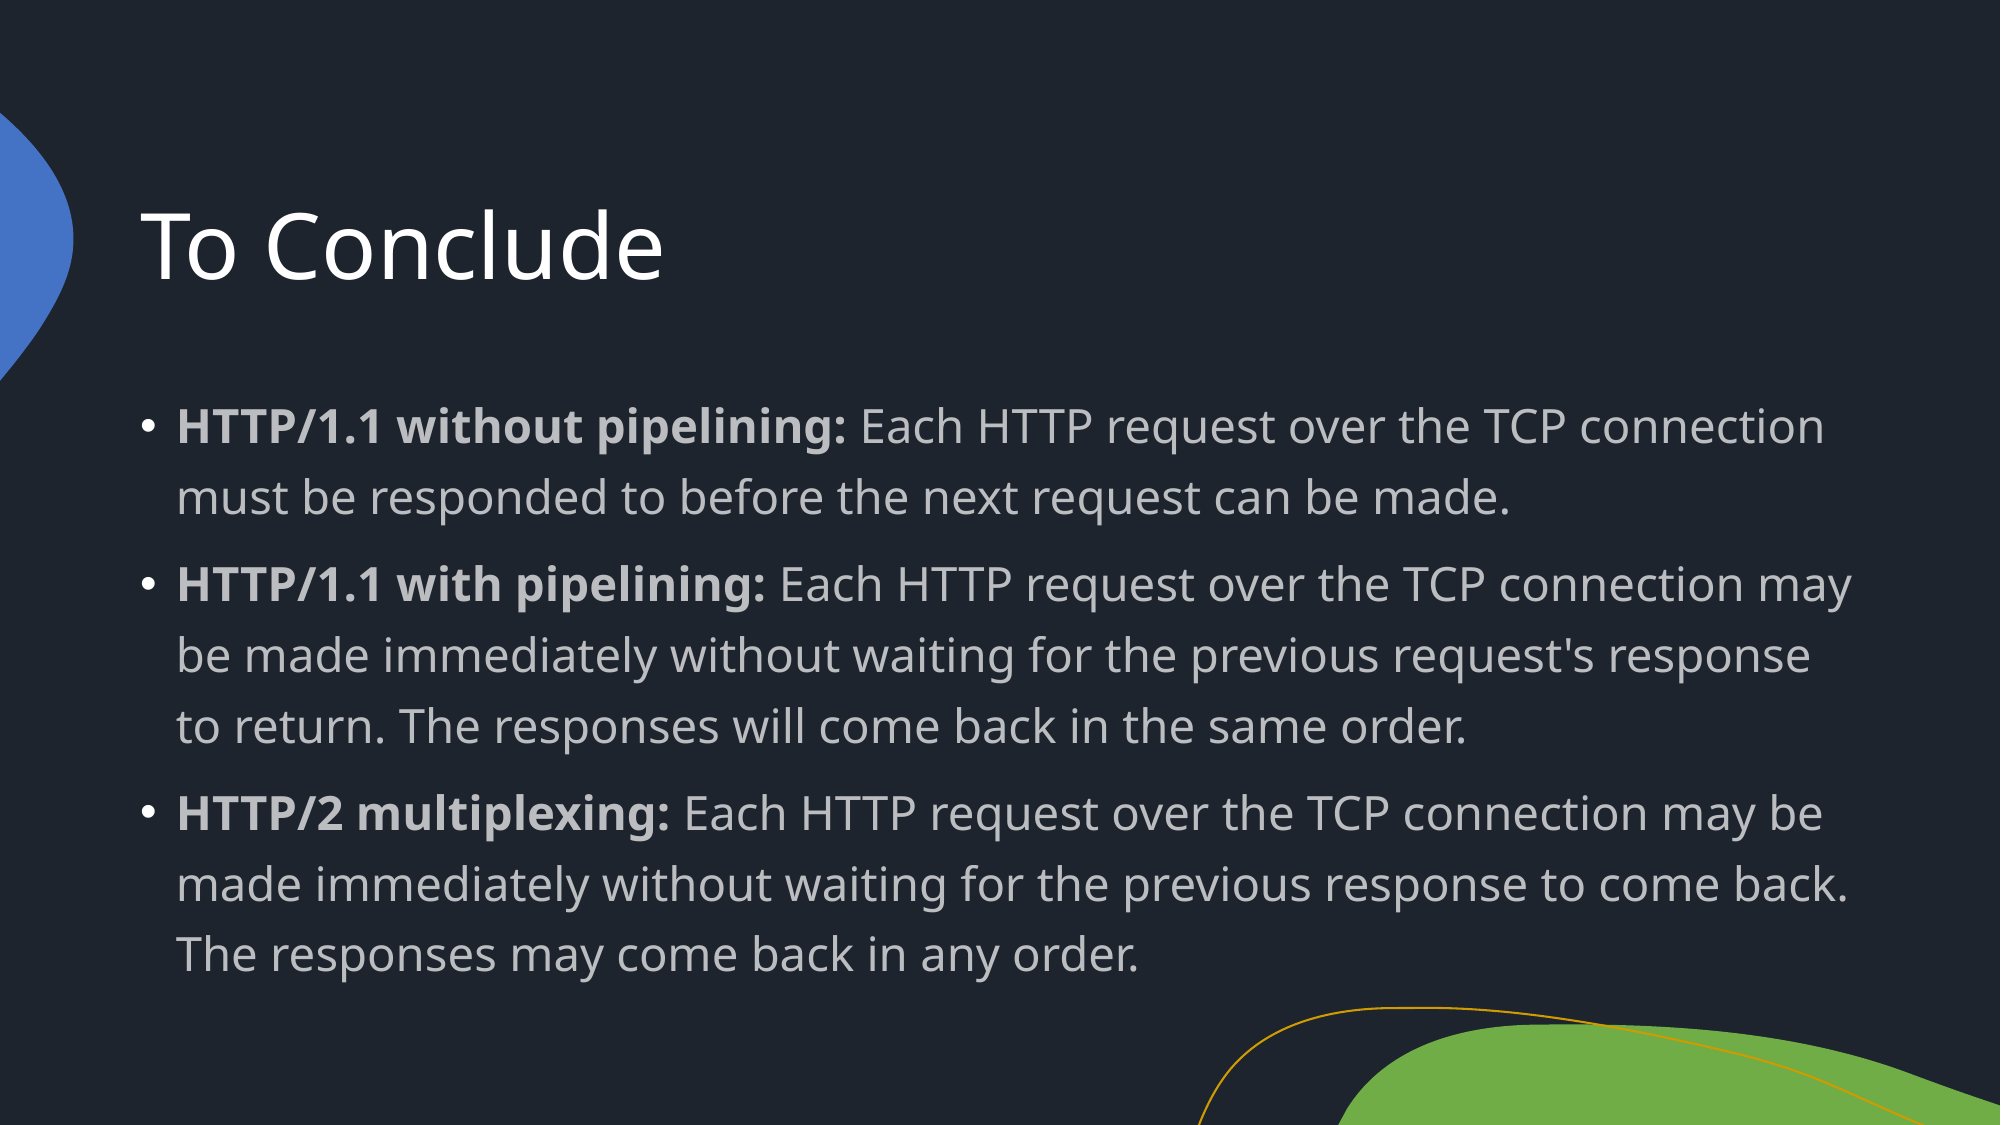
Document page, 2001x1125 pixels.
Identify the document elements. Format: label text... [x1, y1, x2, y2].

title To Conclude [125, 125, 1875, 375]
list HTTP/1.1 without pipelining: Each HTTP request over the TCP connection must be responded to before the next request can be made. HTTP/1.1 with pipelining: Each HTTP request over the TCP connection may be made immediately without waiting for the previous request's response to return. The responses will come back in the same order. HTTP/2 multiplexing: Each HTTP request over the TCP connection may be made immediately without waiting for the previous response to come back. The responses may come back in any order. [125, 375, 1875, 1002]
